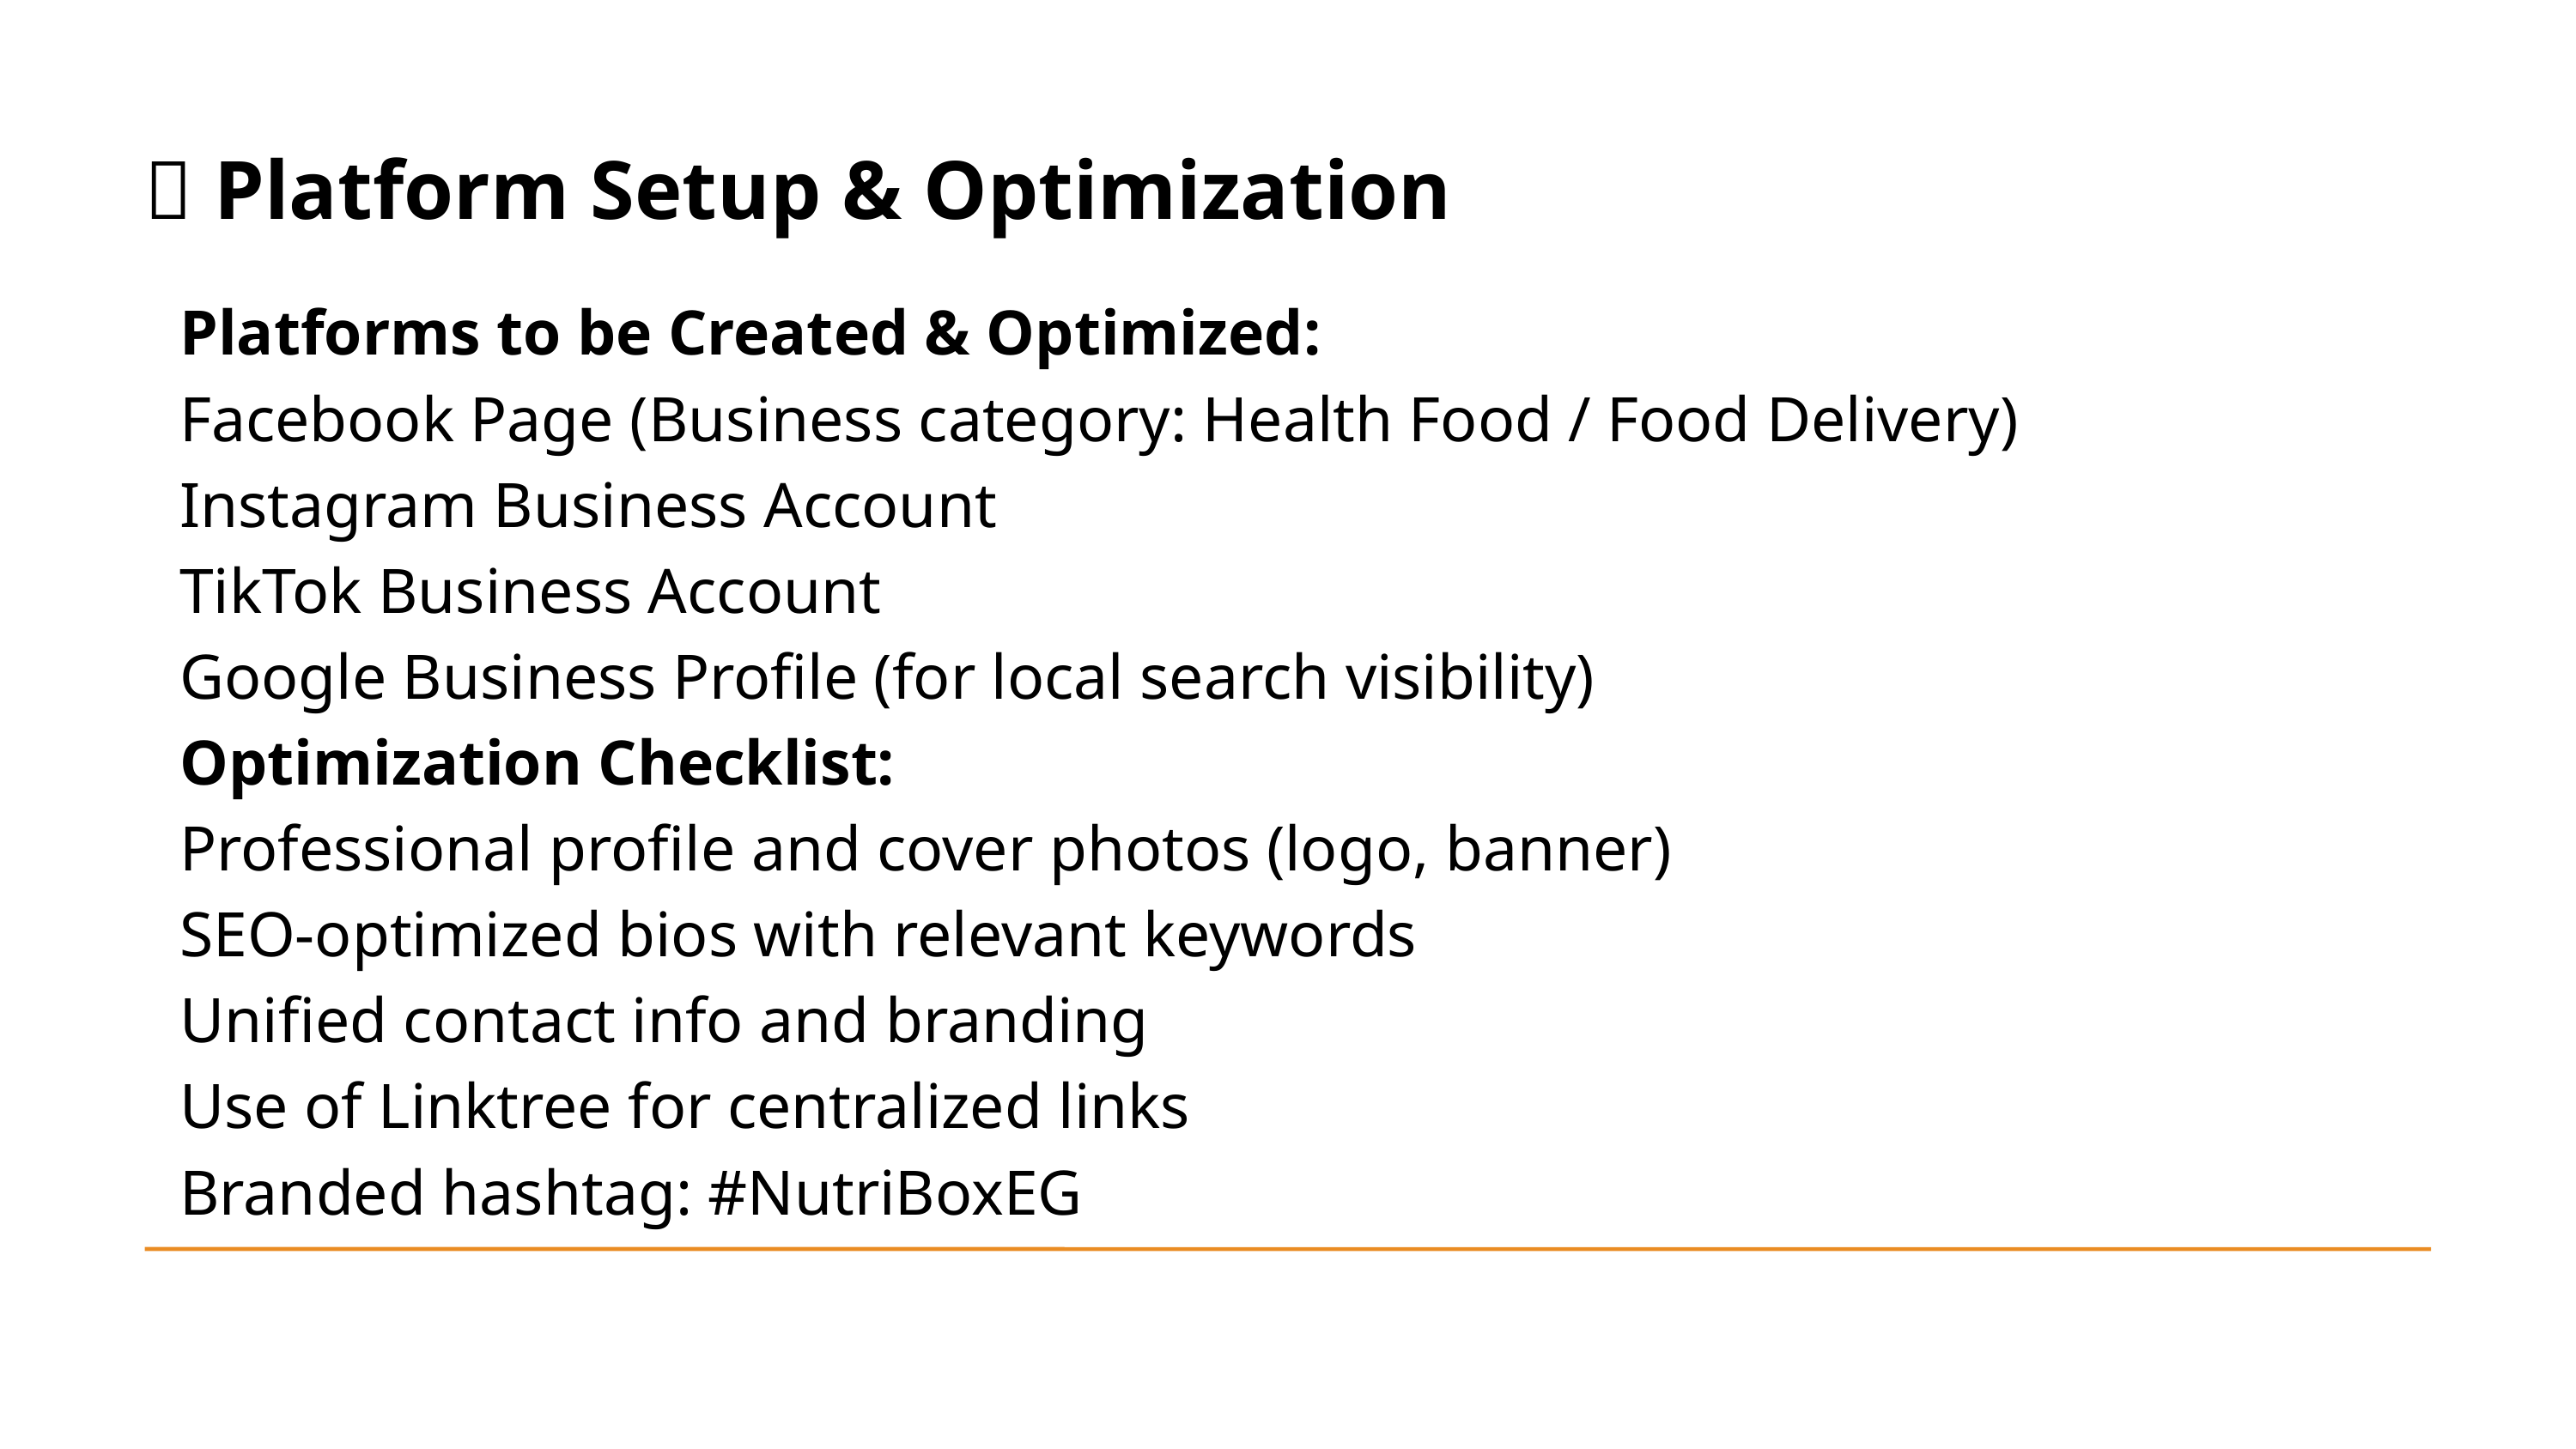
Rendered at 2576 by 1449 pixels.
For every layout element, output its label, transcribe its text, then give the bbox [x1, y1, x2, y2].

text_box Platforms to be Created & Optimized: Facebook Page (Business category: Health Food / Food Delivery) Instagram Business Account TikTok Business Account Google Business Profile (for local search visibility) Optimization Checklist: Professional profile and cover photos (logo, banner) SEO-optimized bios with relevant keywords Unified contact info and branding Use of Linktree for centralized links Branded hashtag: #NutriBoxEG [179, 282, 2151, 1228]
text_box 📱 Platform Setup & Optimization [144, 139, 1633, 331]
